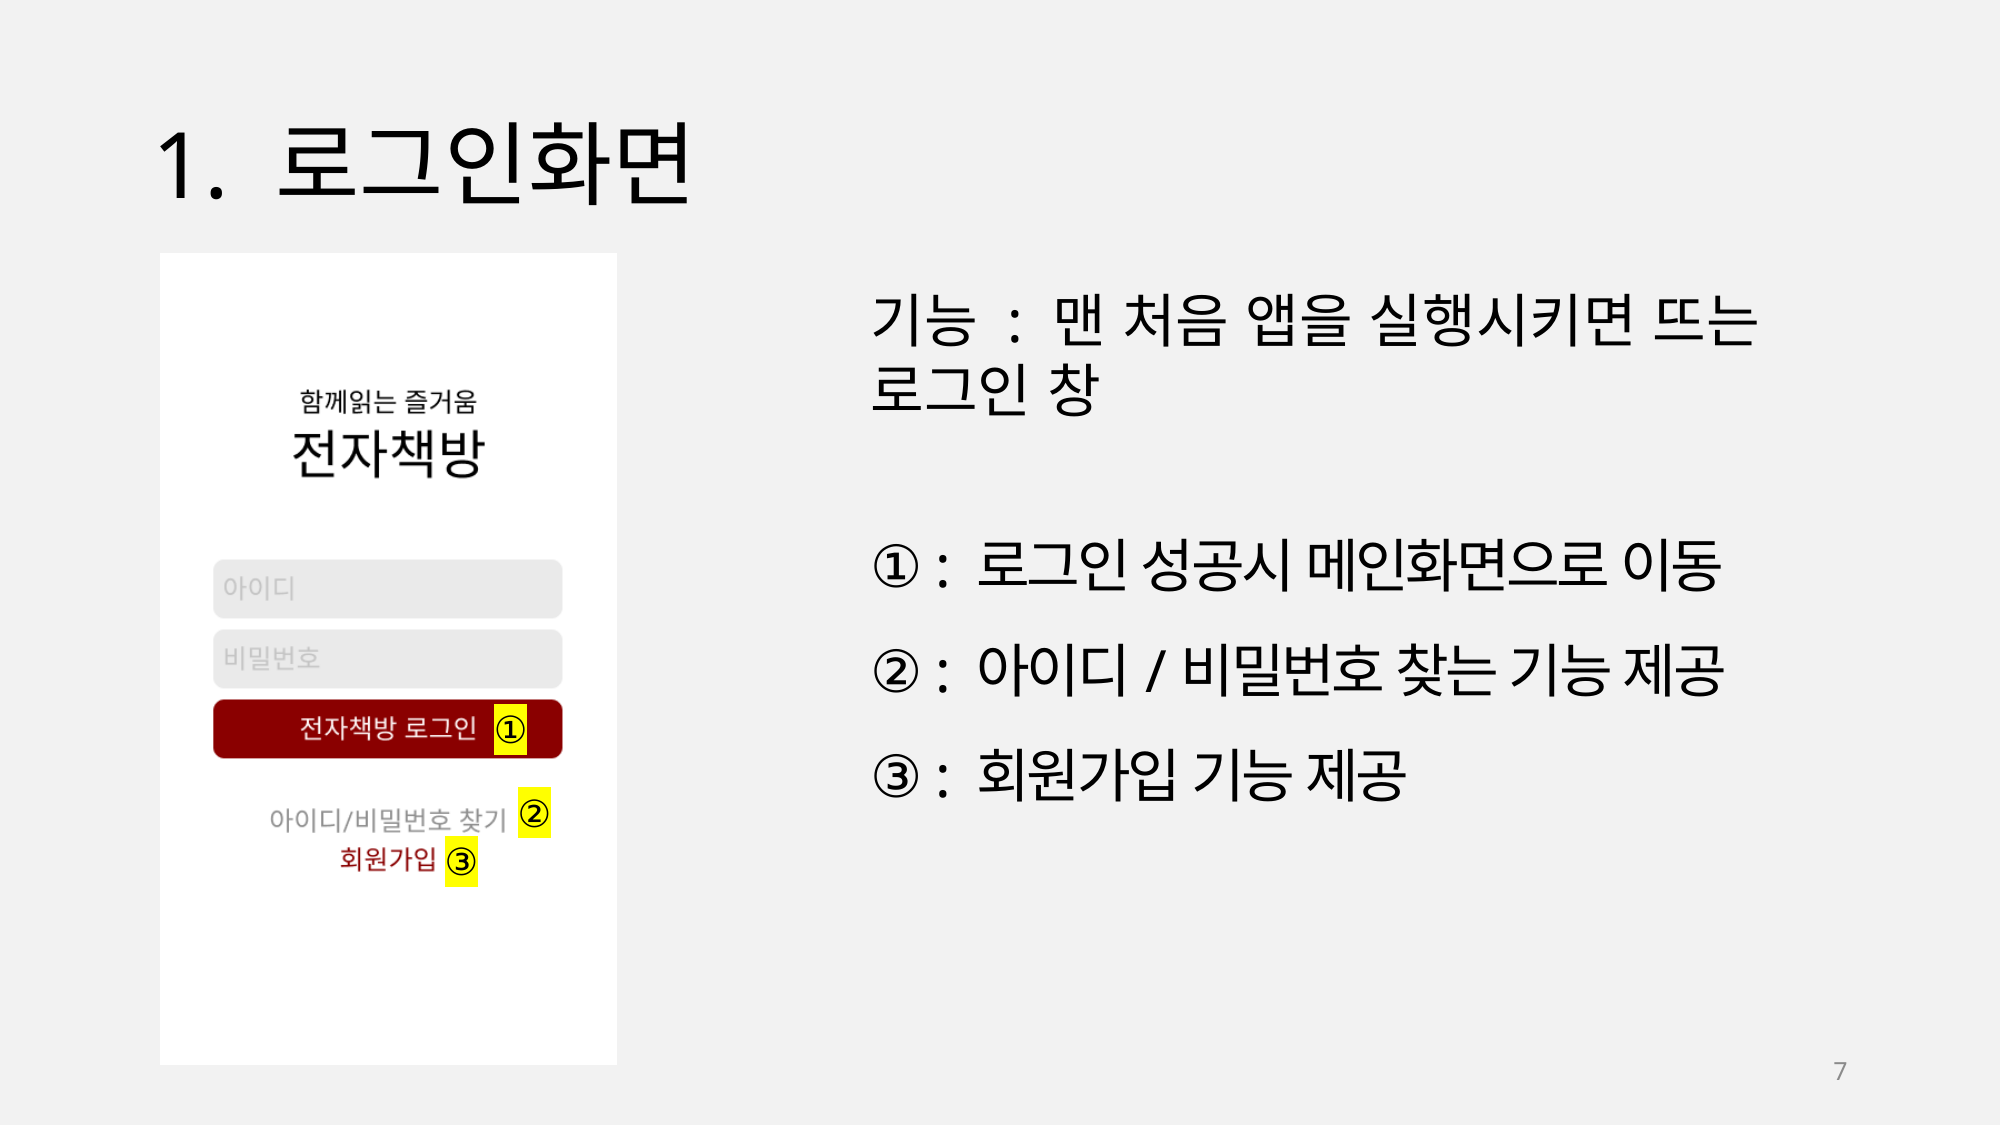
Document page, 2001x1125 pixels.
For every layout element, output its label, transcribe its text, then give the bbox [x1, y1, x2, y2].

slide_number 7 [1412, 1042, 1863, 1103]
title 1. 로그인화면 [137, 59, 1863, 278]
text_box 기능 : 맨 처음 앱을 실행시키면 뜨는 로그인 창 ① : 로그인 성공시 메인화면으로 이동 ② : 아이디/비밀번호 찾는 기능 제공 ③ : 회원가입 기능 제공 [855, 277, 1917, 817]
picture [160, 253, 617, 1065]
